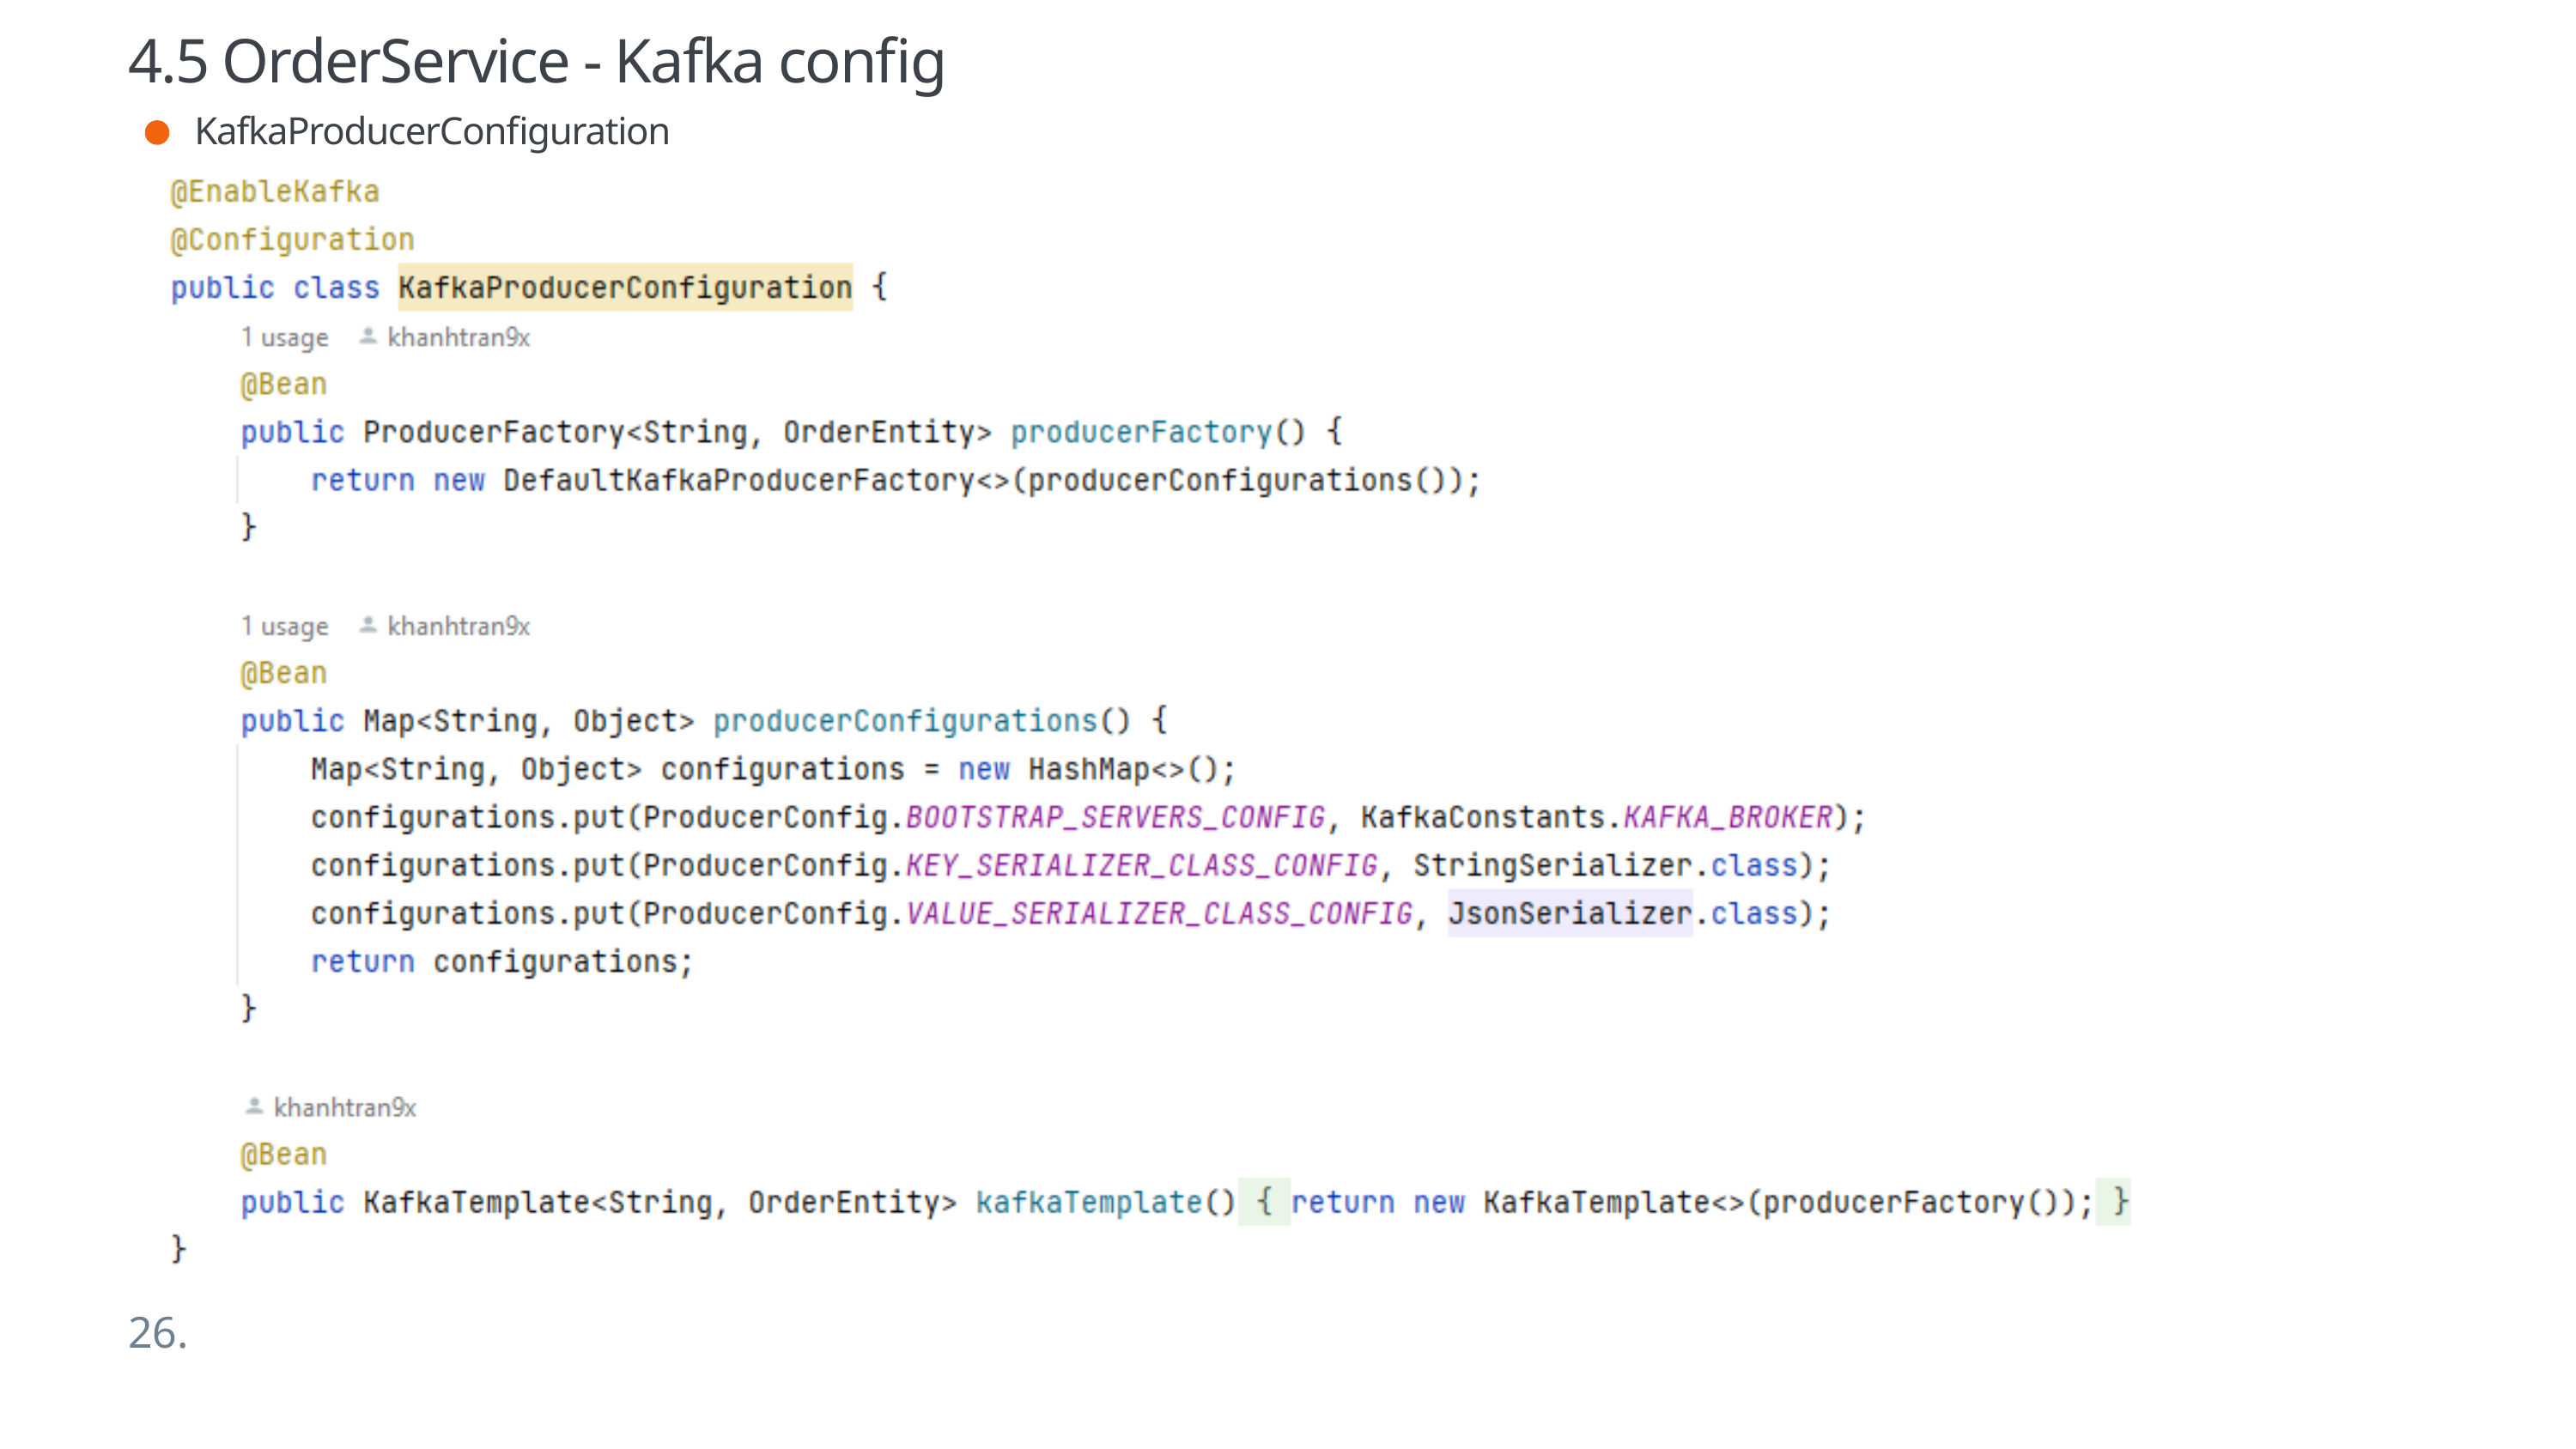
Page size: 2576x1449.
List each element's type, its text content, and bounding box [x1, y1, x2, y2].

text_box KafkaProducerConfiguration [194, 111, 2239, 194]
text_box 4.5 OrderService - Kafka config [128, 28, 1037, 96]
picture [169, 167, 2211, 1279]
text_box 26. [128, 1296, 747, 1357]
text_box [144, 119, 170, 145]
